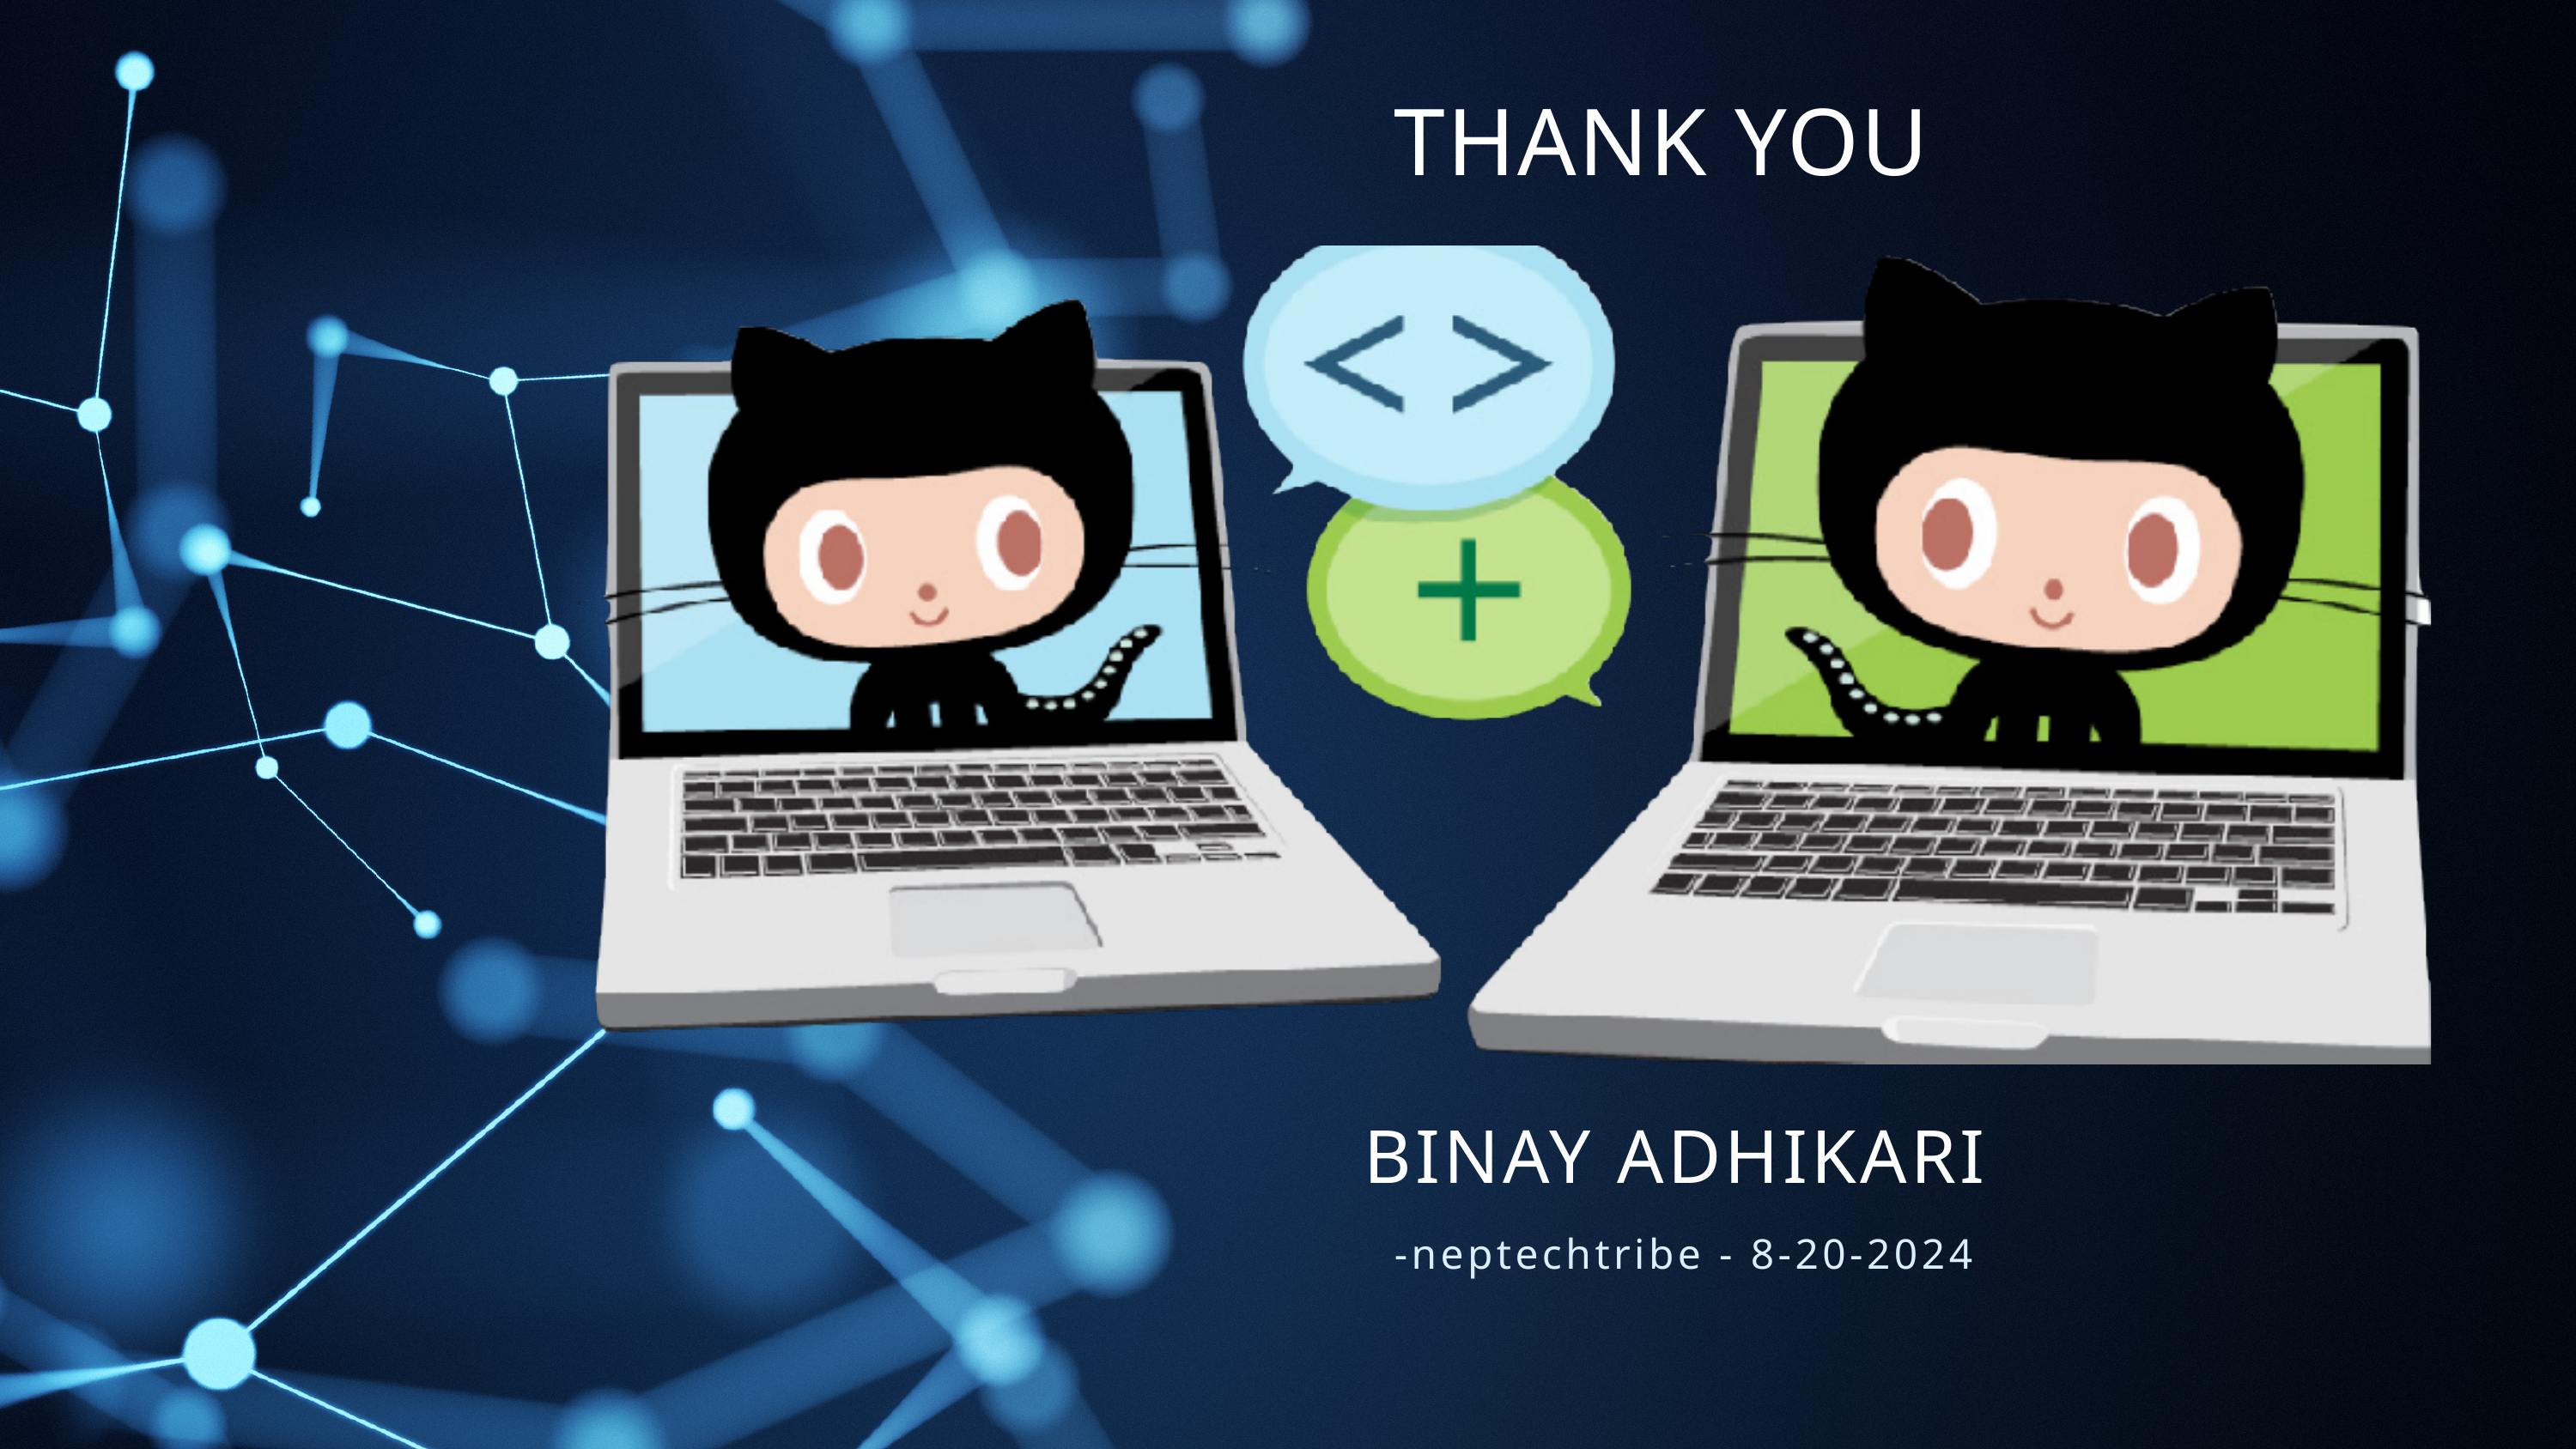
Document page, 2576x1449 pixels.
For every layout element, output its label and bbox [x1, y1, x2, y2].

text_box [0, 0, 2576, 1449]
text_box [575, 246, 2432, 1065]
